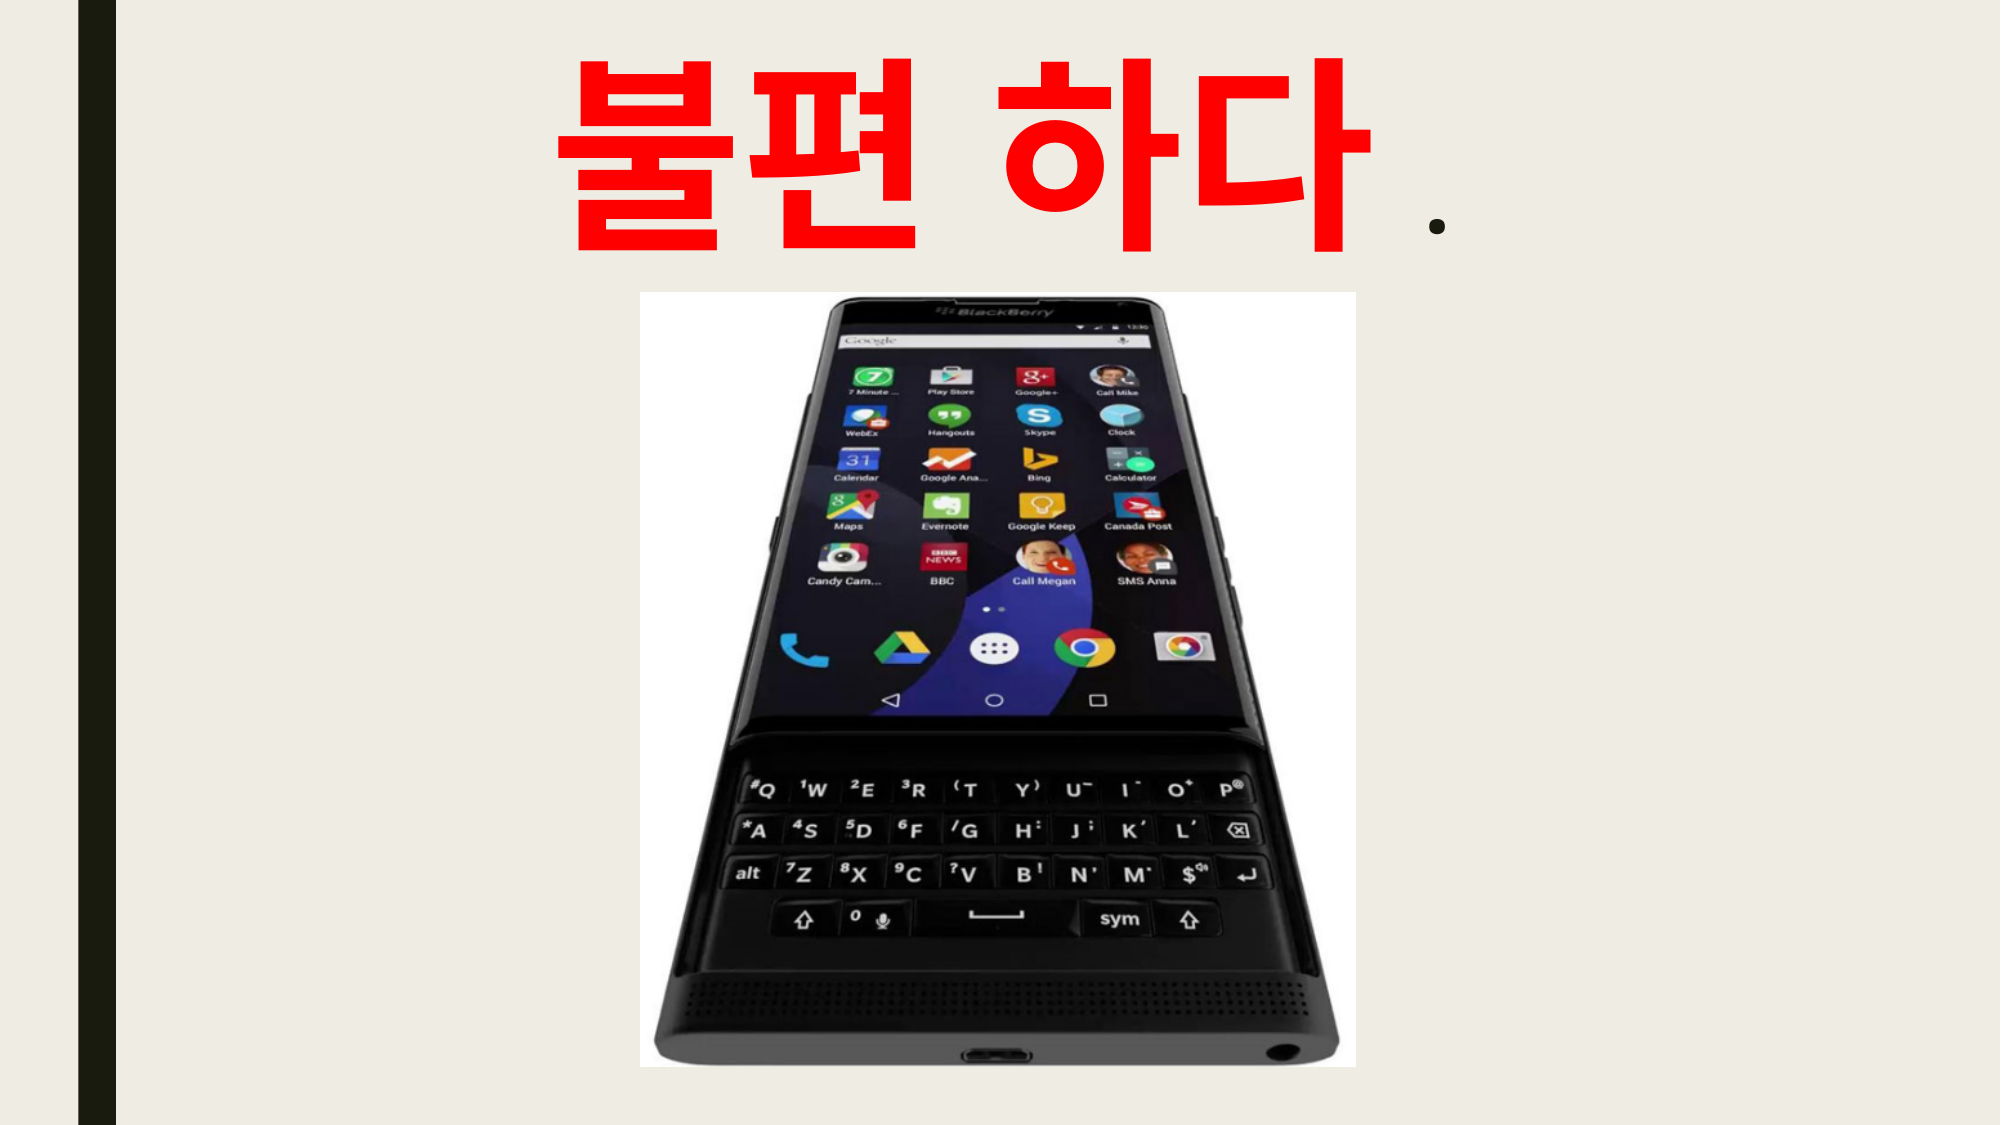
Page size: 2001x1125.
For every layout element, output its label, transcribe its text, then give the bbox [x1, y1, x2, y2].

text_box 불편 하다. [224, 47, 1800, 170]
picture [640, 292, 1356, 1067]
